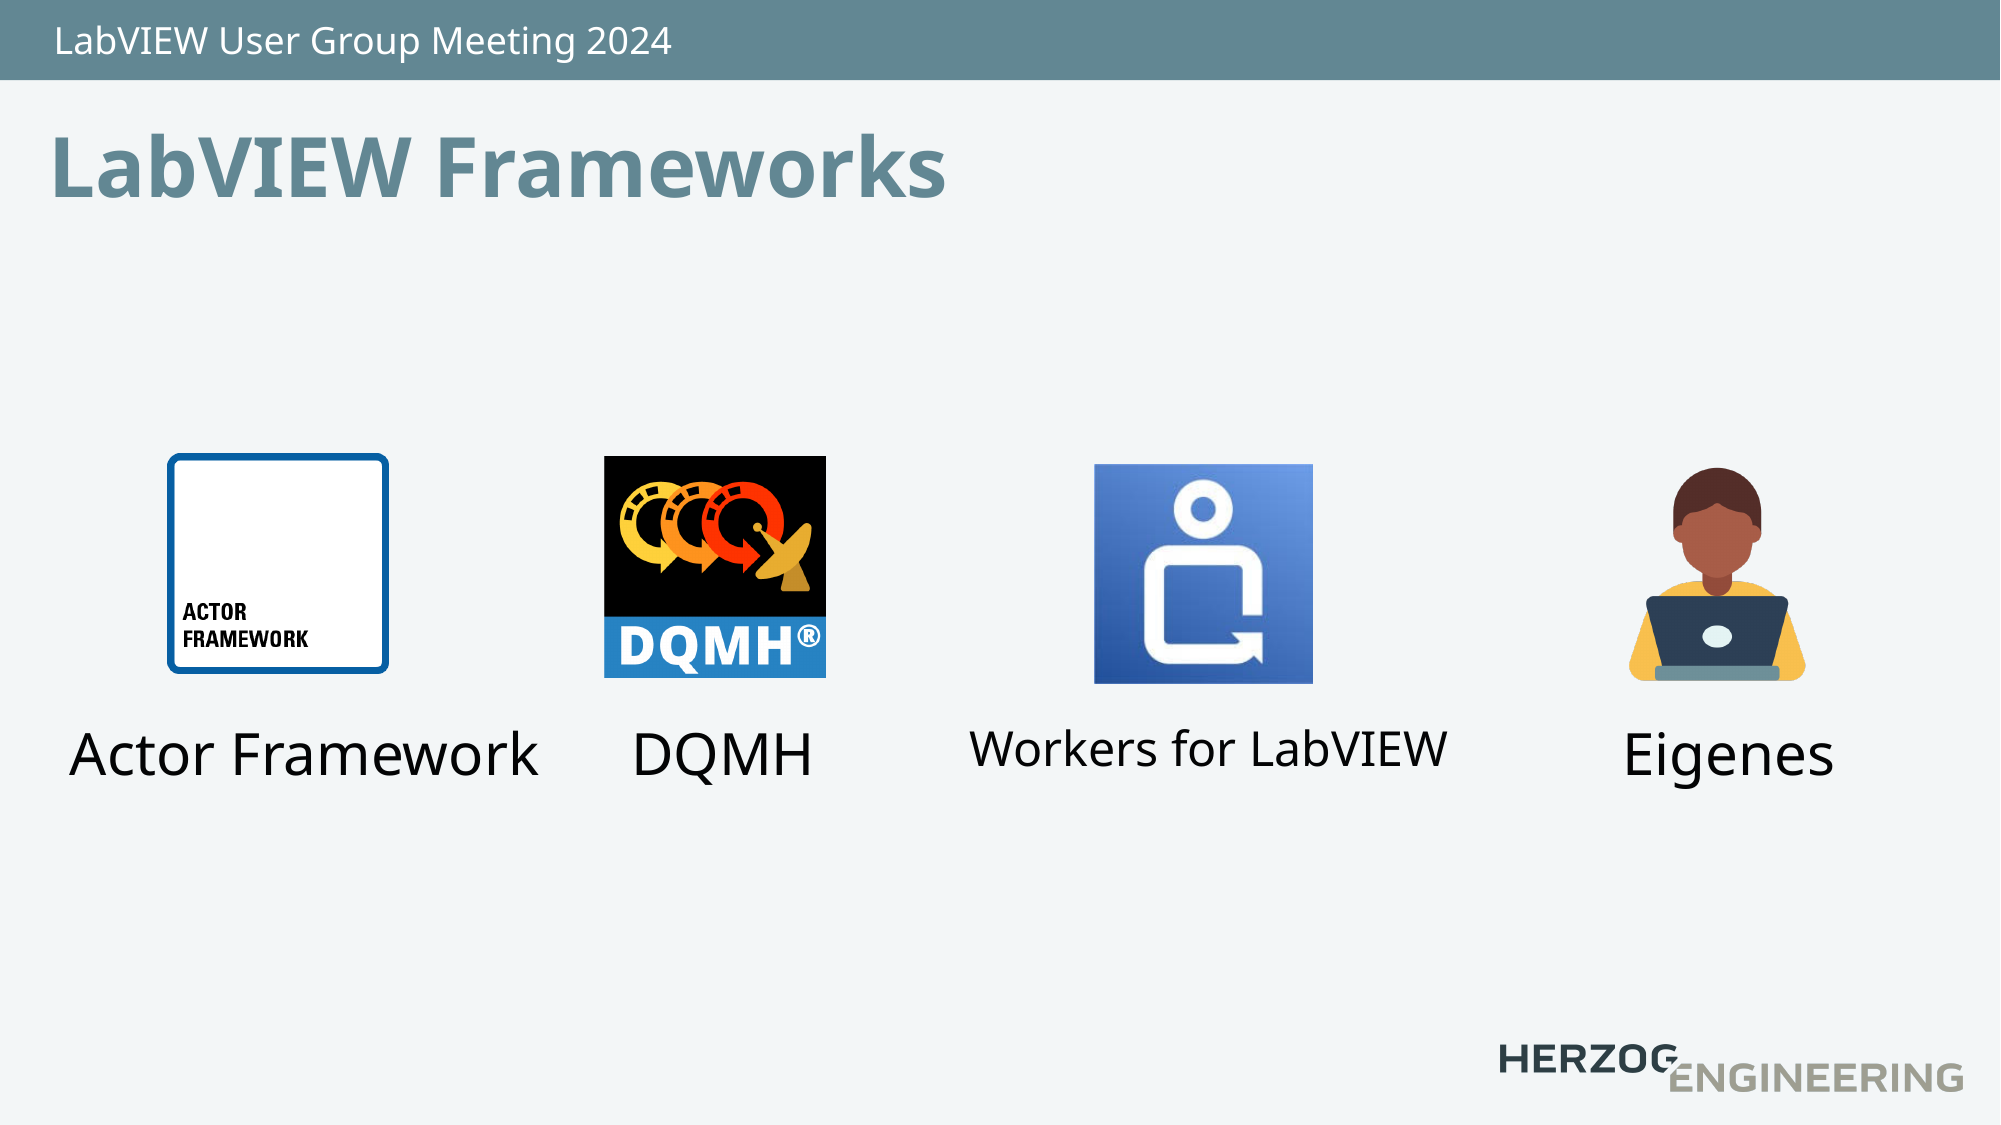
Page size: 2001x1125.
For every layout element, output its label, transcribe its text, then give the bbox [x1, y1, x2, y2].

picture [1094, 464, 1313, 684]
text_box Eigenes [1607, 709, 1857, 823]
text_box DQMH [616, 709, 889, 823]
picture [167, 453, 389, 674]
picture [1607, 464, 1827, 684]
picture [1500, 1044, 1963, 1092]
text_box Workers for LabVIEW [954, 710, 1541, 824]
picture [604, 456, 826, 678]
text_box LabVIEW Frameworks [33, 107, 1947, 233]
text_box Actor Framework [55, 709, 555, 816]
text_box LabVIEW User Group Meeting 2024 [0, 0, 2000, 81]
